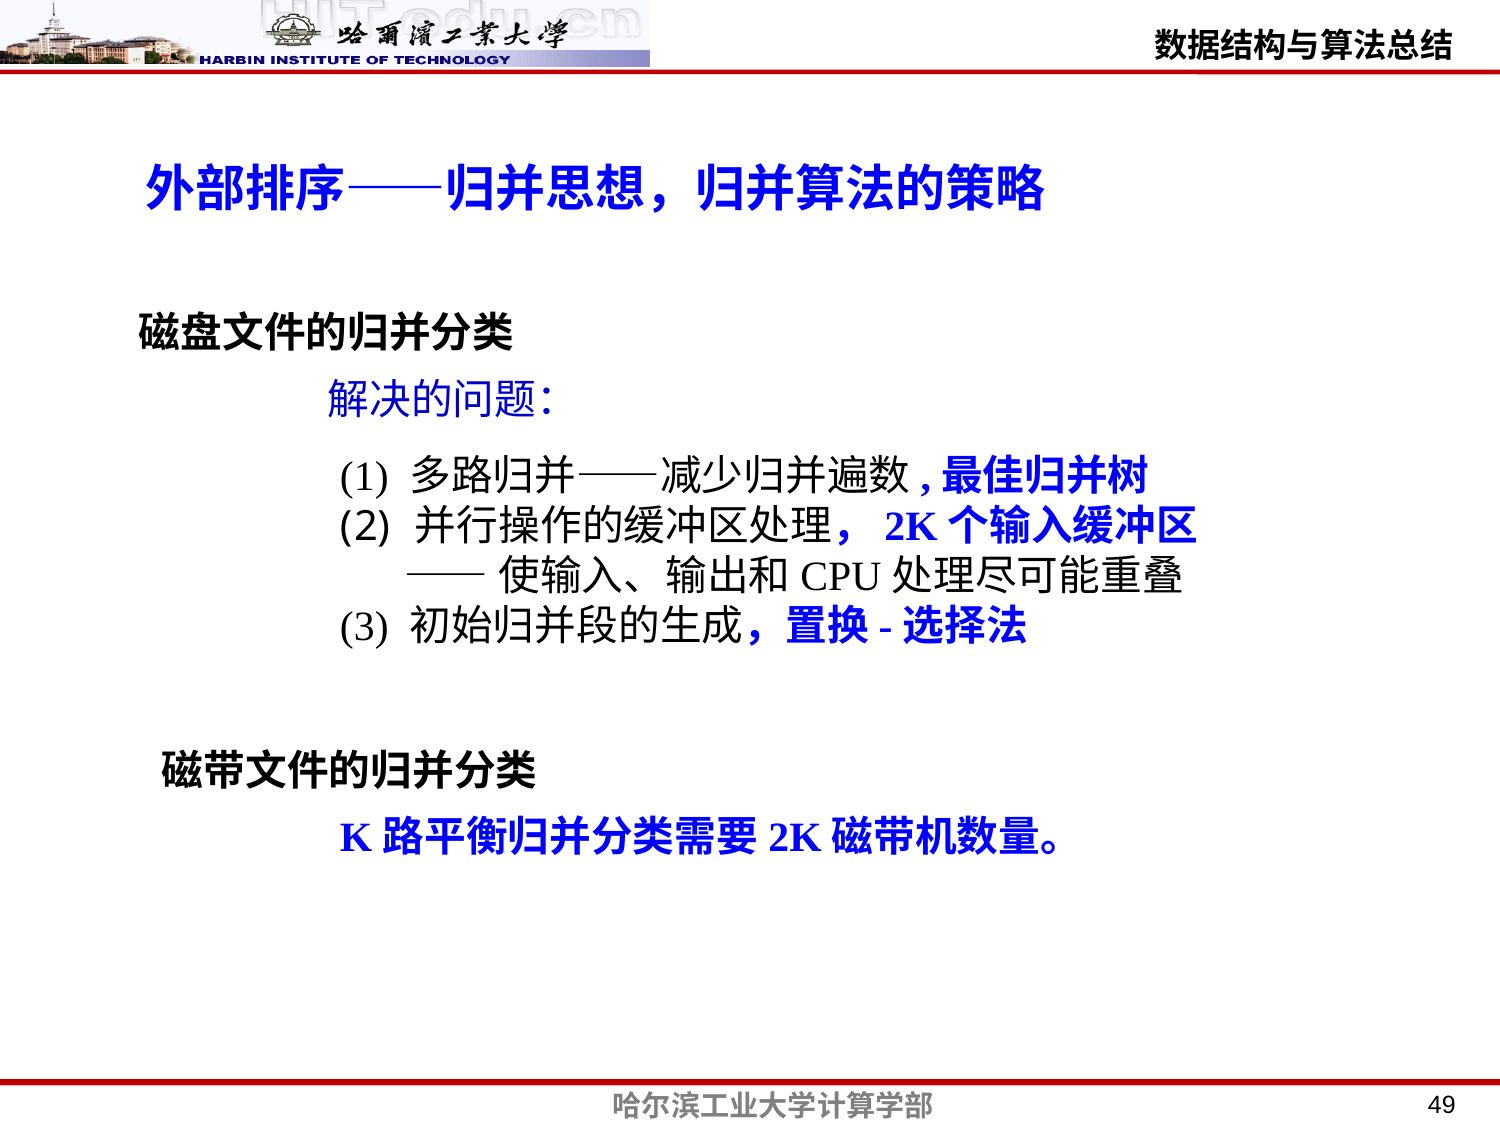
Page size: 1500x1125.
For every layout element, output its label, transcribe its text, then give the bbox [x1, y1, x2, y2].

text_box 外部排序——归并思想，归并算法的策略 [130, 148, 1061, 224]
text_box (1) 多路归并——减少归并遍数,最佳归并树 并行操作的缓冲区处理，2K个输入缓冲区 ——使输入、输出和CPU处理尽可能重叠 (3) 初始归并段的生成，置换-选择法 [325, 440, 1353, 657]
text_box 磁带文件的归并分类 [147, 716, 1023, 801]
text_box 解决的问题： [312, 365, 672, 431]
text_box K路平衡归并分类需要2K磁带机数量。 [325, 801, 1105, 868]
text_box 磁盘文件的归并分类 [123, 278, 585, 364]
picture [0, 0, 650, 67]
